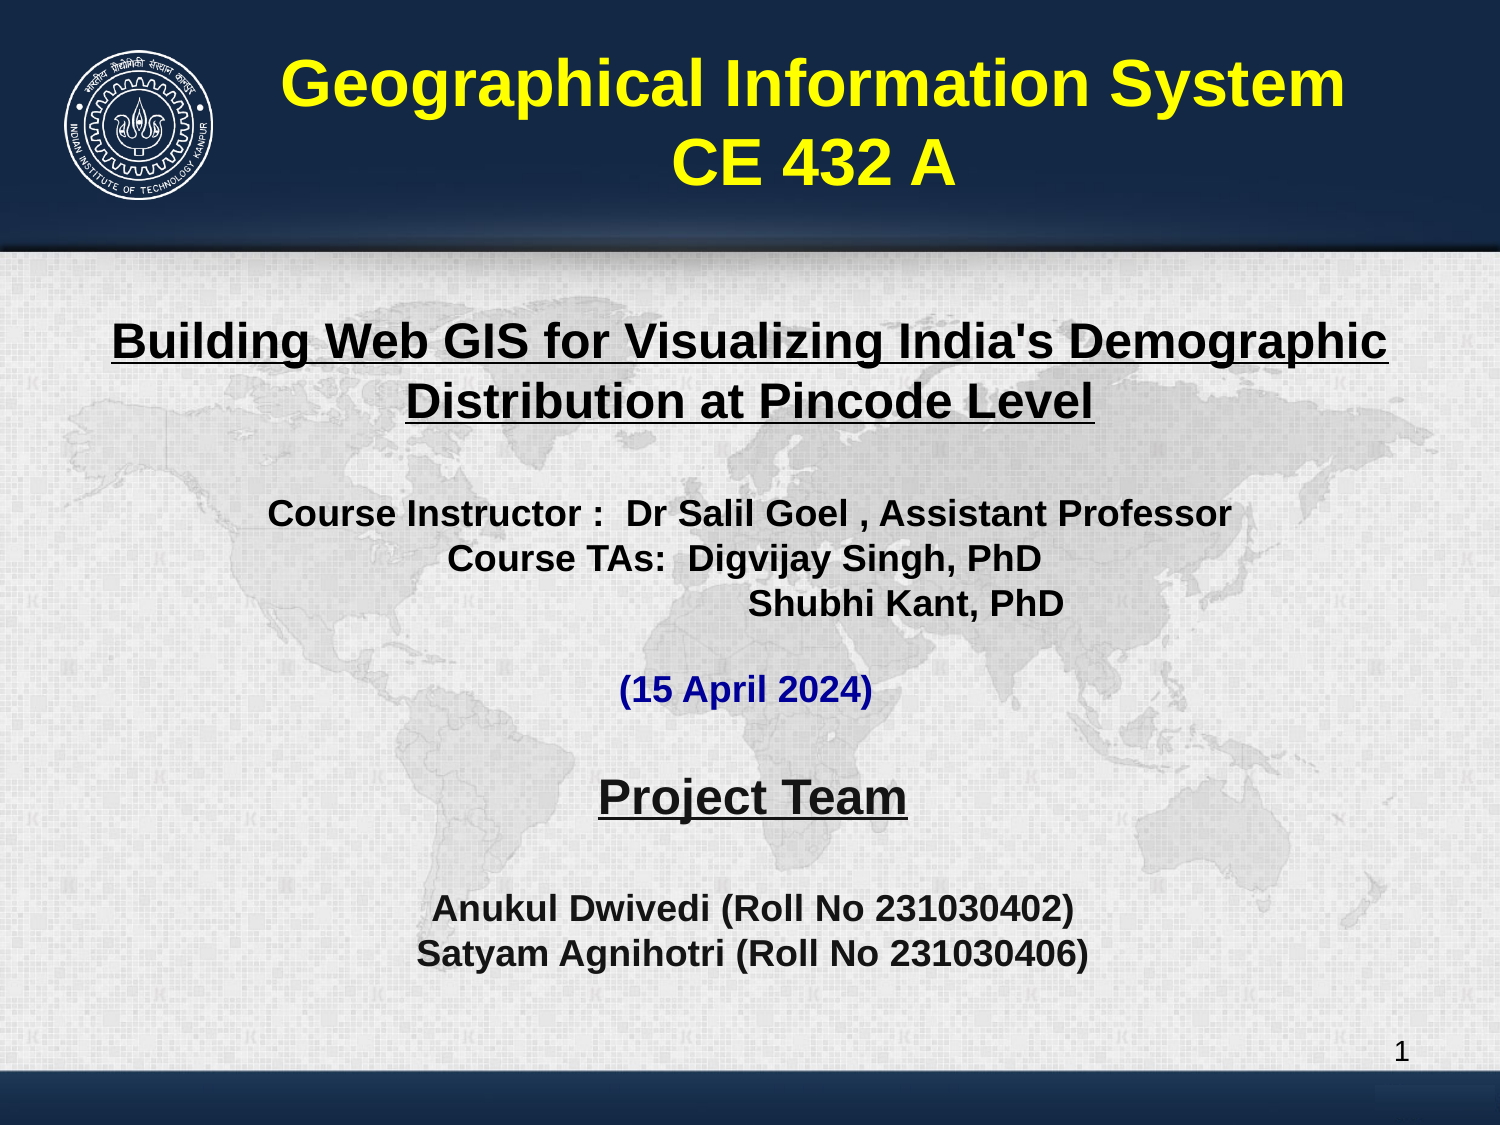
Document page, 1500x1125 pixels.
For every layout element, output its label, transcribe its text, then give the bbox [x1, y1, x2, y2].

picture [0, 0, 1500, 1125]
slide_number 1 [1074, 1024, 1425, 1103]
title Building Web GIS for Visualizing India's Demographic Distribution at Pincode Level Course Instructor : Dr Salil Goel , Assistant Professor Course TAs: Digvijay Singh, PhD Shubhi Kant, PhD [36, 333, 1464, 600]
text_box Geographical Information System CE 432 A [213, 68, 1500, 170]
text_box (15 April 2024) [32, 599, 1461, 777]
text_box Project Team Anukul Dwivedi (Roll No 231030402) Satyam Agnihotri (Roll No 231030406) [39, 678, 1467, 1060]
